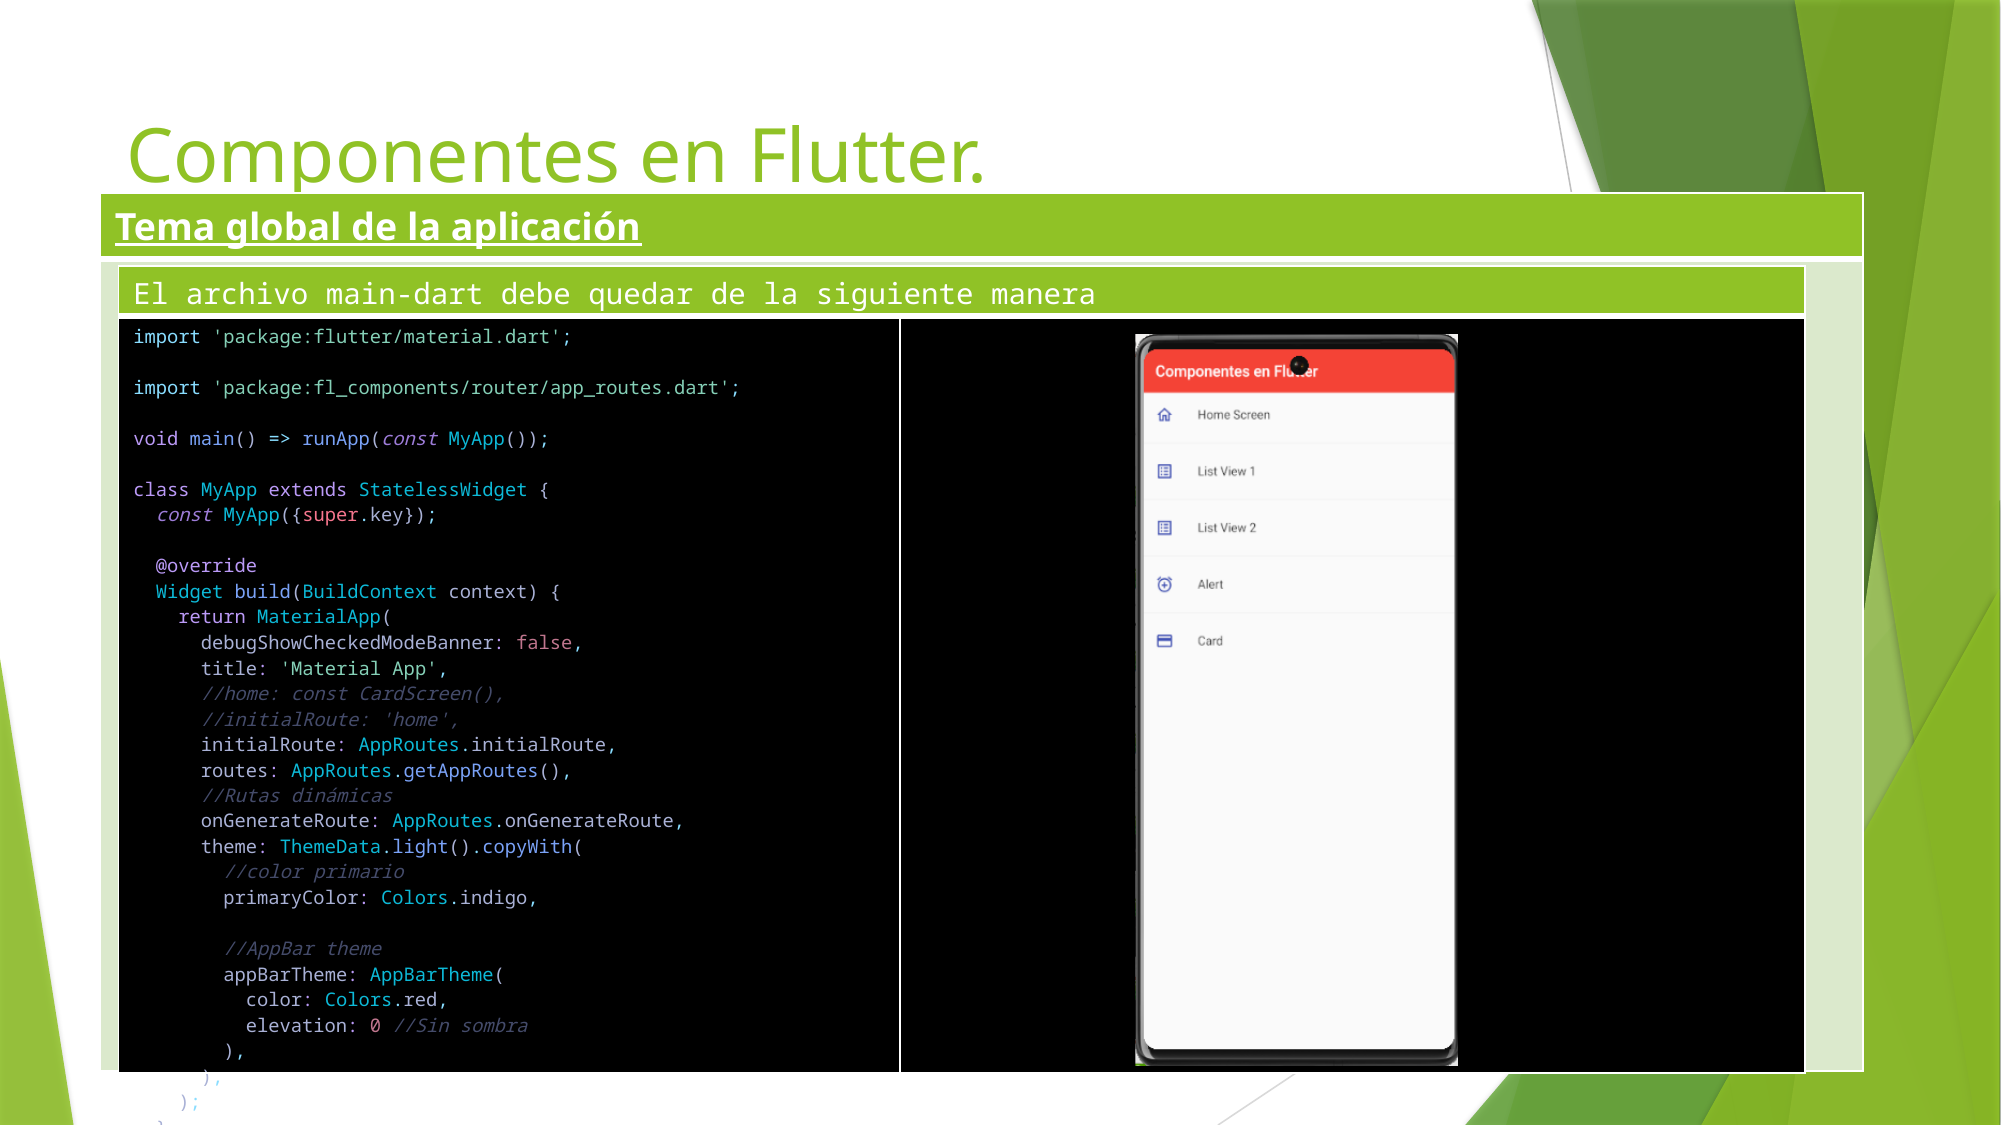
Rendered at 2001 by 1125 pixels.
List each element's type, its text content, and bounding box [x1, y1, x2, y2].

table_header Tema global de la aplicación [101, 194, 1862, 256]
picture [1134, 333, 1459, 1066]
table_header El archivo main-dart debe quedar de la siguiente manera [119, 267, 1804, 313]
text_box [1806, 515, 1931, 576]
table_cell [901, 319, 1804, 1072]
title Componentes en Flutter. [111, 99, 1522, 192]
table_cell [101, 262, 1862, 1070]
table_cell import 'package:flutter/material.dart'; import 'package:fl_components/router/app_routes.dart'; void main() => runApp(const MyApp()); class MyApp extends StatelessWidget { const MyApp({super.key}); @override Widget build(BuildContext context) { return MaterialApp( debugShowCheckedModeBanner: false, title: 'Material App', //home: const CardScreen(), //initialRoute: 'home', initialRoute: AppRoutes.initialRoute, routes: AppRoutes.getAppRoutes(), //Rutas dinámicas onGenerateRoute: AppRoutes.onGenerateRoute, theme: ThemeData.light().copyWith( //color primario primaryColor: Colors.indigo, //AppBar theme appBarTheme: AppBarTheme( color: Colors.red, elevation: 0 //Sin sombra ), ), ); } } [119, 319, 899, 1072]
